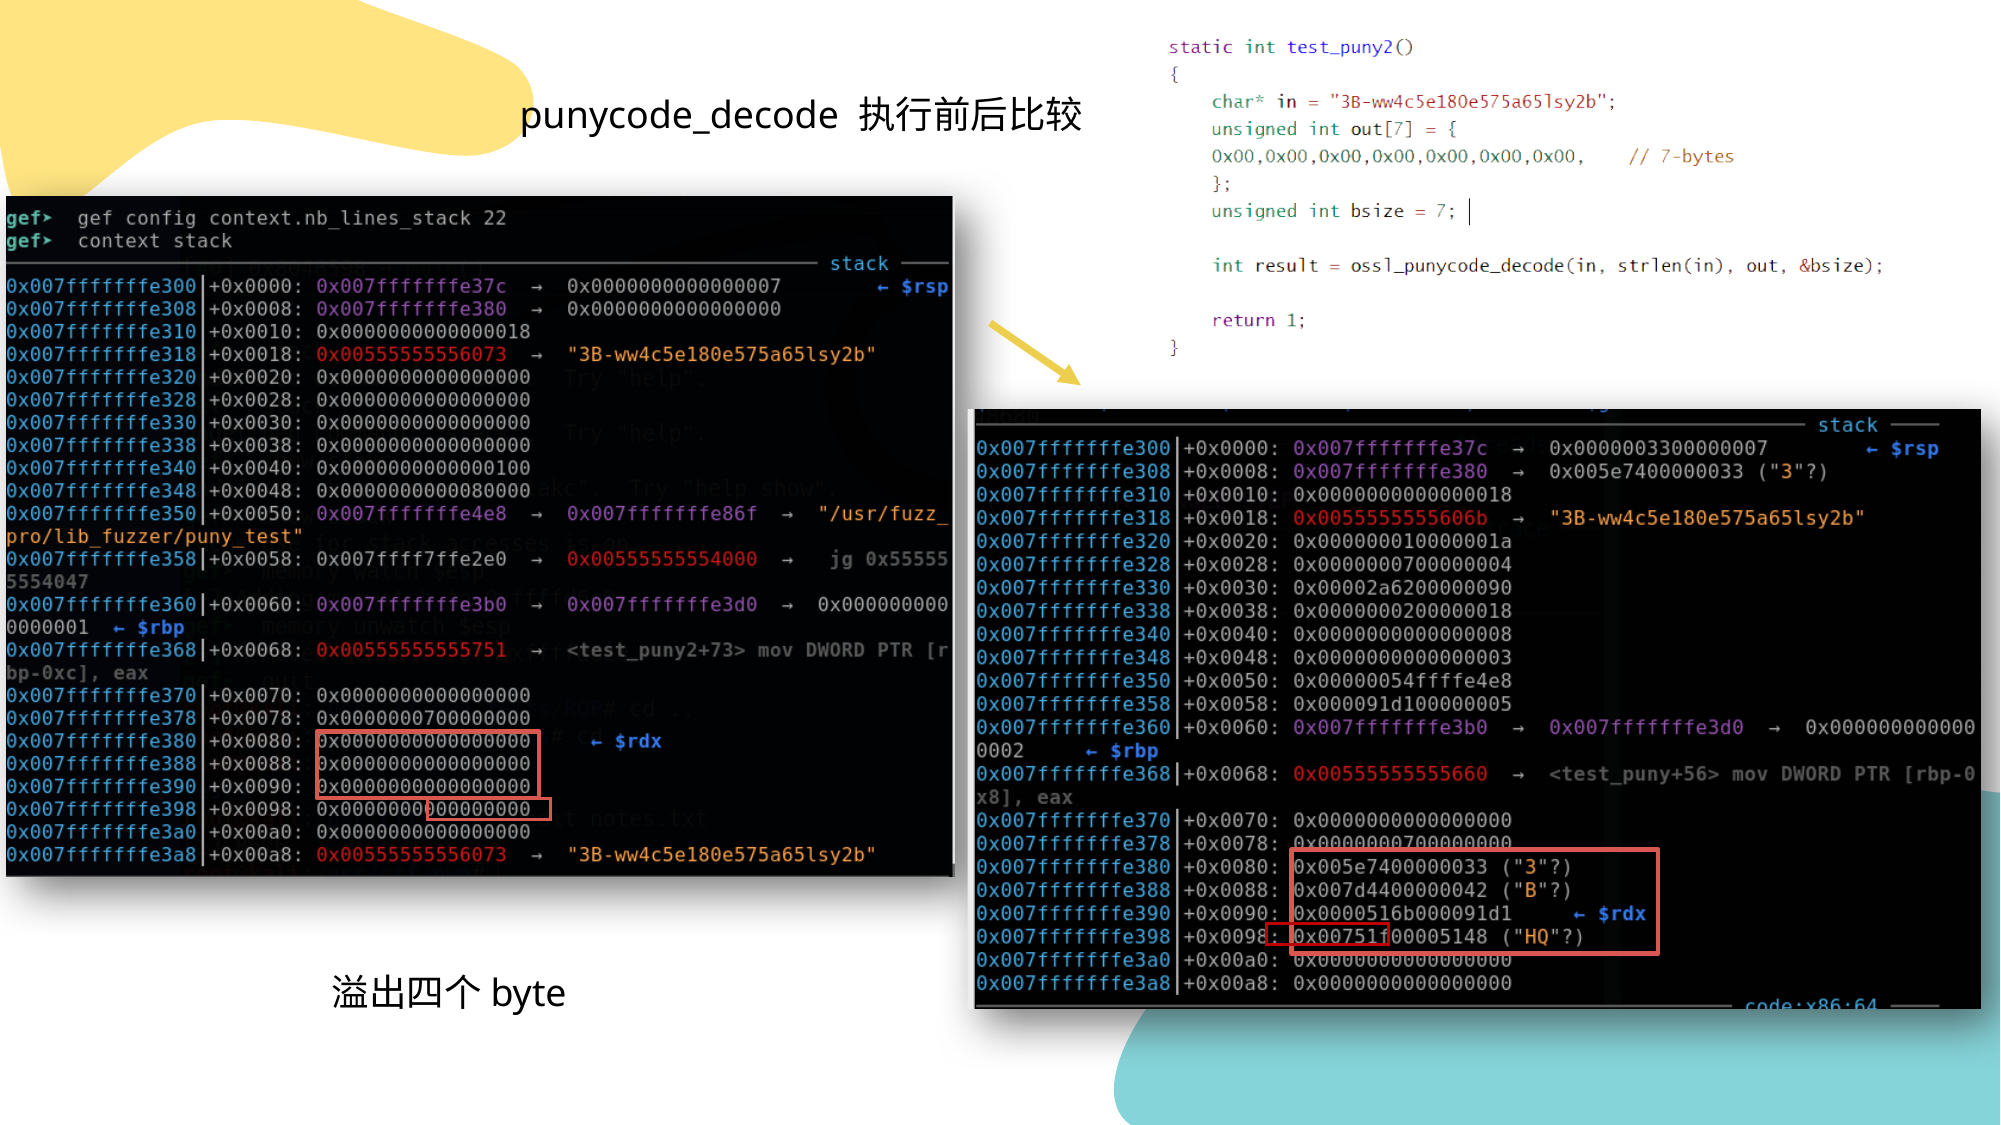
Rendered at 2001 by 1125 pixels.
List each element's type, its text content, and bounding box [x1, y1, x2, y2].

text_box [6, 196, 956, 877]
text_box punycode_decode 执行前后比较 [504, 83, 1160, 144]
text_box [967, 409, 1981, 1009]
picture [1160, 27, 1914, 361]
text_box 溢出四个byte [316, 961, 620, 1022]
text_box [990, 322, 1081, 386]
